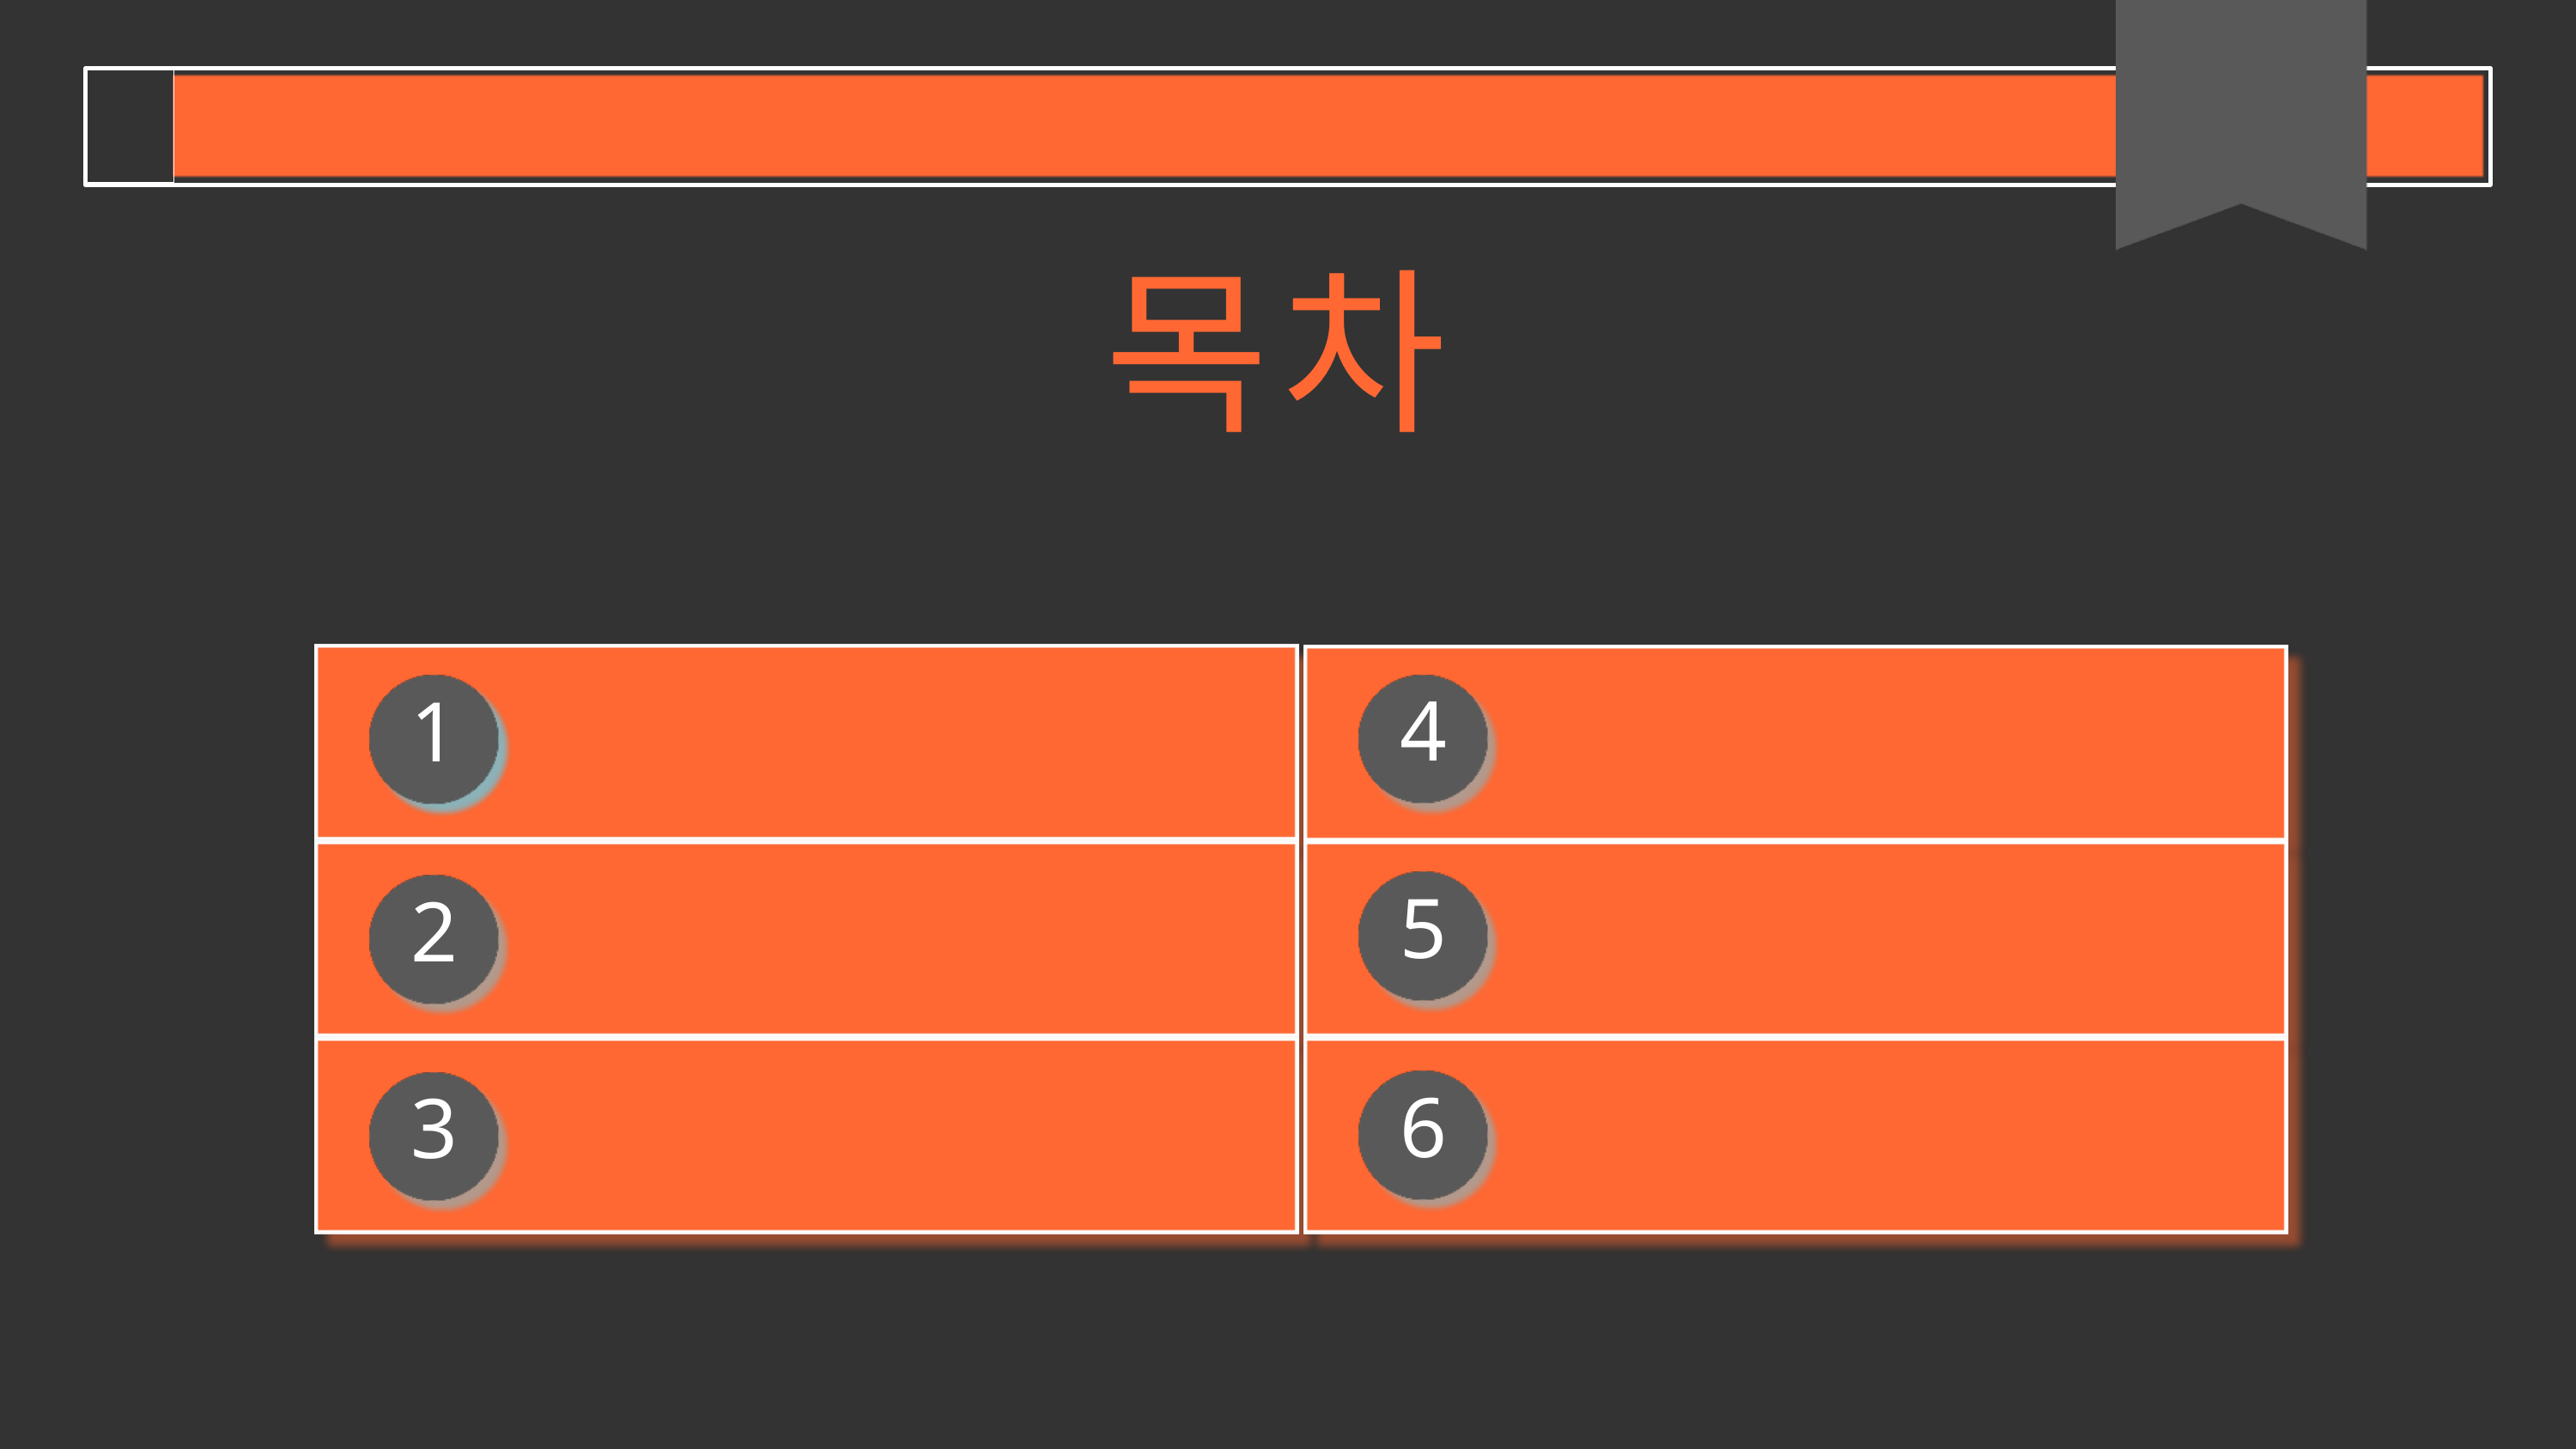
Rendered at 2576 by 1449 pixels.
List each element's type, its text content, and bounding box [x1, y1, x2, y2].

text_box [1303, 840, 2288, 1037]
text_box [174, 70, 2111, 184]
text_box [1358, 1068, 1489, 1201]
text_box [87, 70, 174, 184]
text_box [1303, 1037, 2288, 1234]
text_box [577, 643, 1299, 840]
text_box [2116, 0, 2368, 252]
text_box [314, 1037, 1299, 1234]
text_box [1303, 644, 2288, 840]
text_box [314, 840, 1299, 1036]
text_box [368, 1070, 500, 1202]
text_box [368, 873, 500, 1005]
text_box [1358, 672, 1489, 804]
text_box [2372, 70, 2489, 184]
picture [0, 558, 2576, 1345]
text_box 목차 [0, 233, 2576, 461]
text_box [368, 672, 500, 805]
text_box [1358, 870, 1489, 1002]
